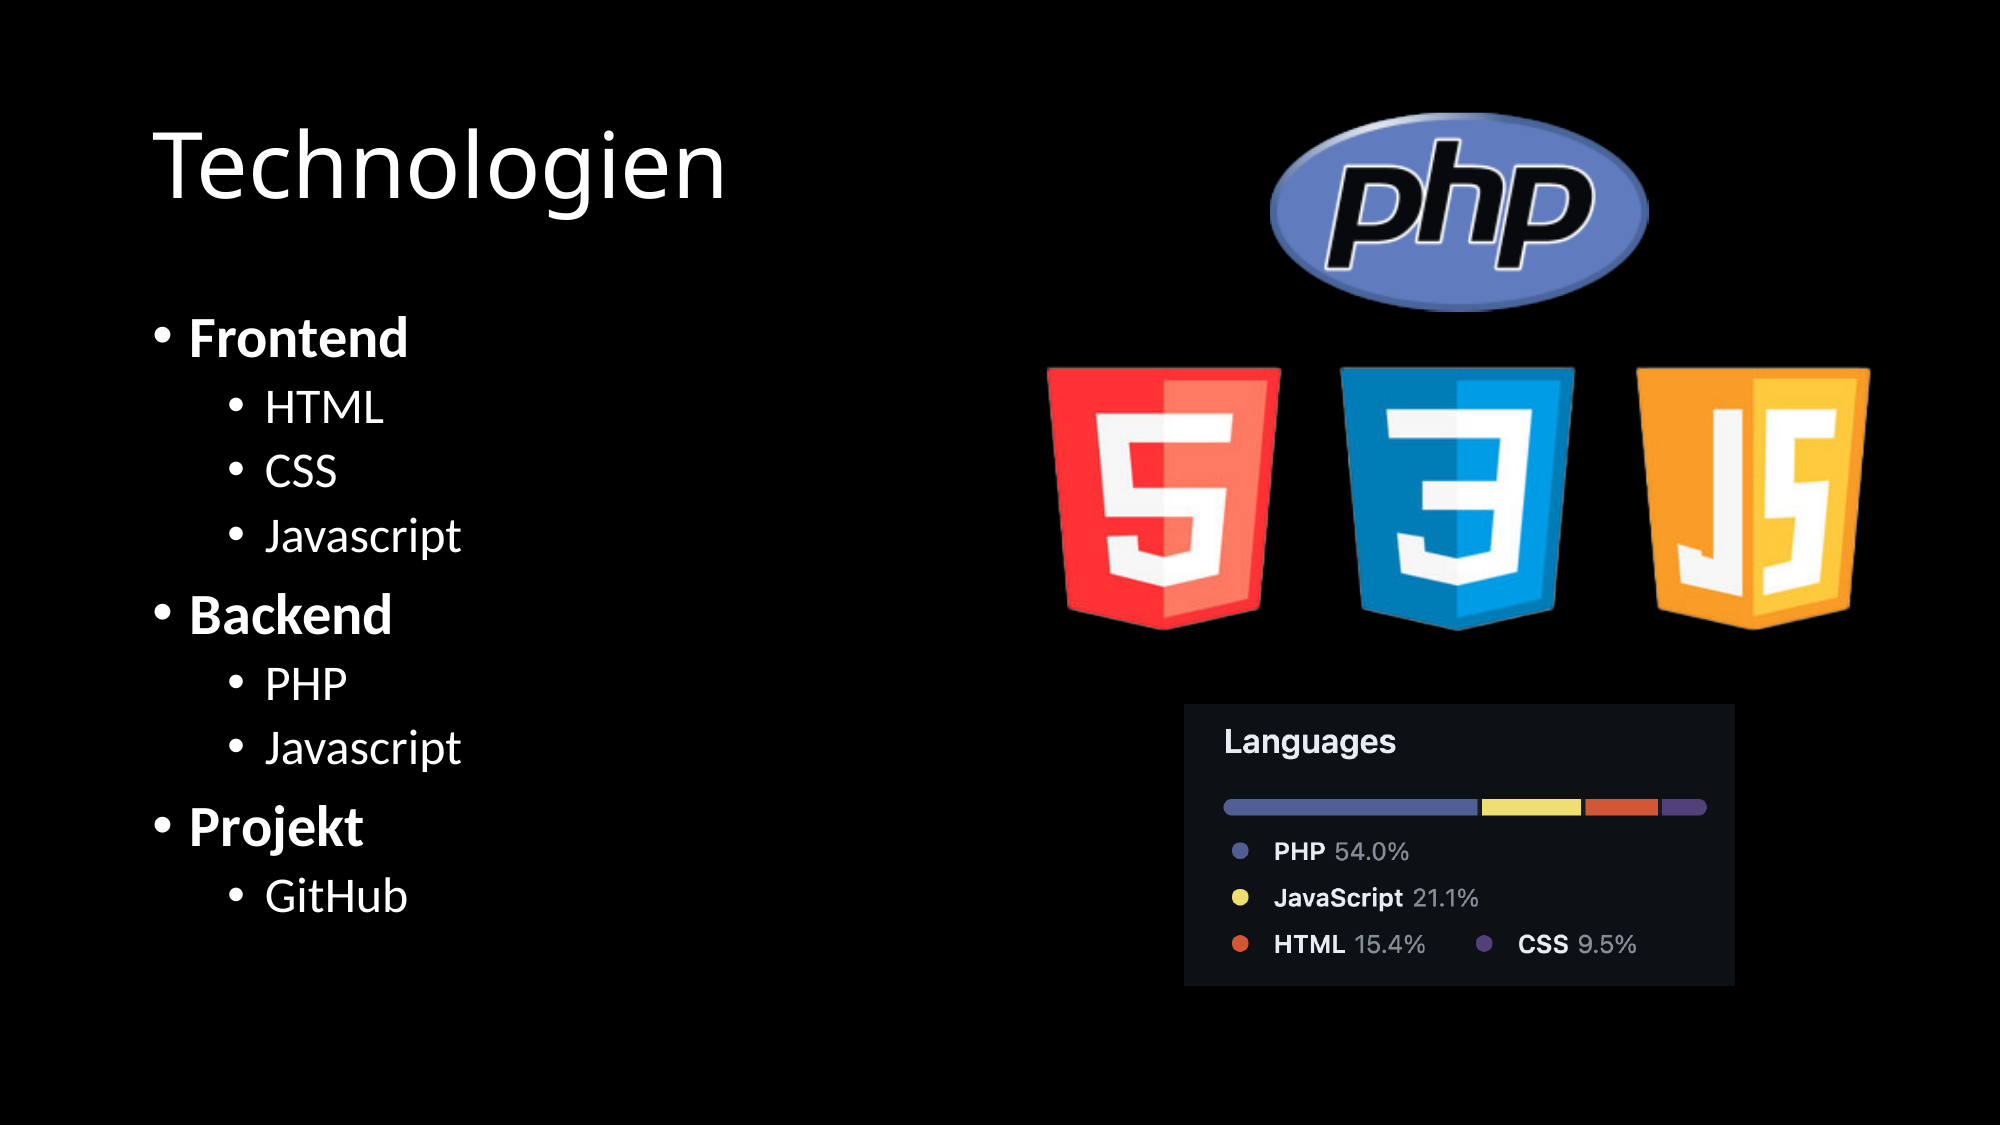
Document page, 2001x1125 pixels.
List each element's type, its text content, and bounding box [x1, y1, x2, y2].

title Technologien [137, 59, 1863, 278]
picture [918, 111, 2000, 986]
list Frontend HTML CSS Javascript Backend PHP Javascript Projekt GitHub [137, 299, 1863, 1014]
